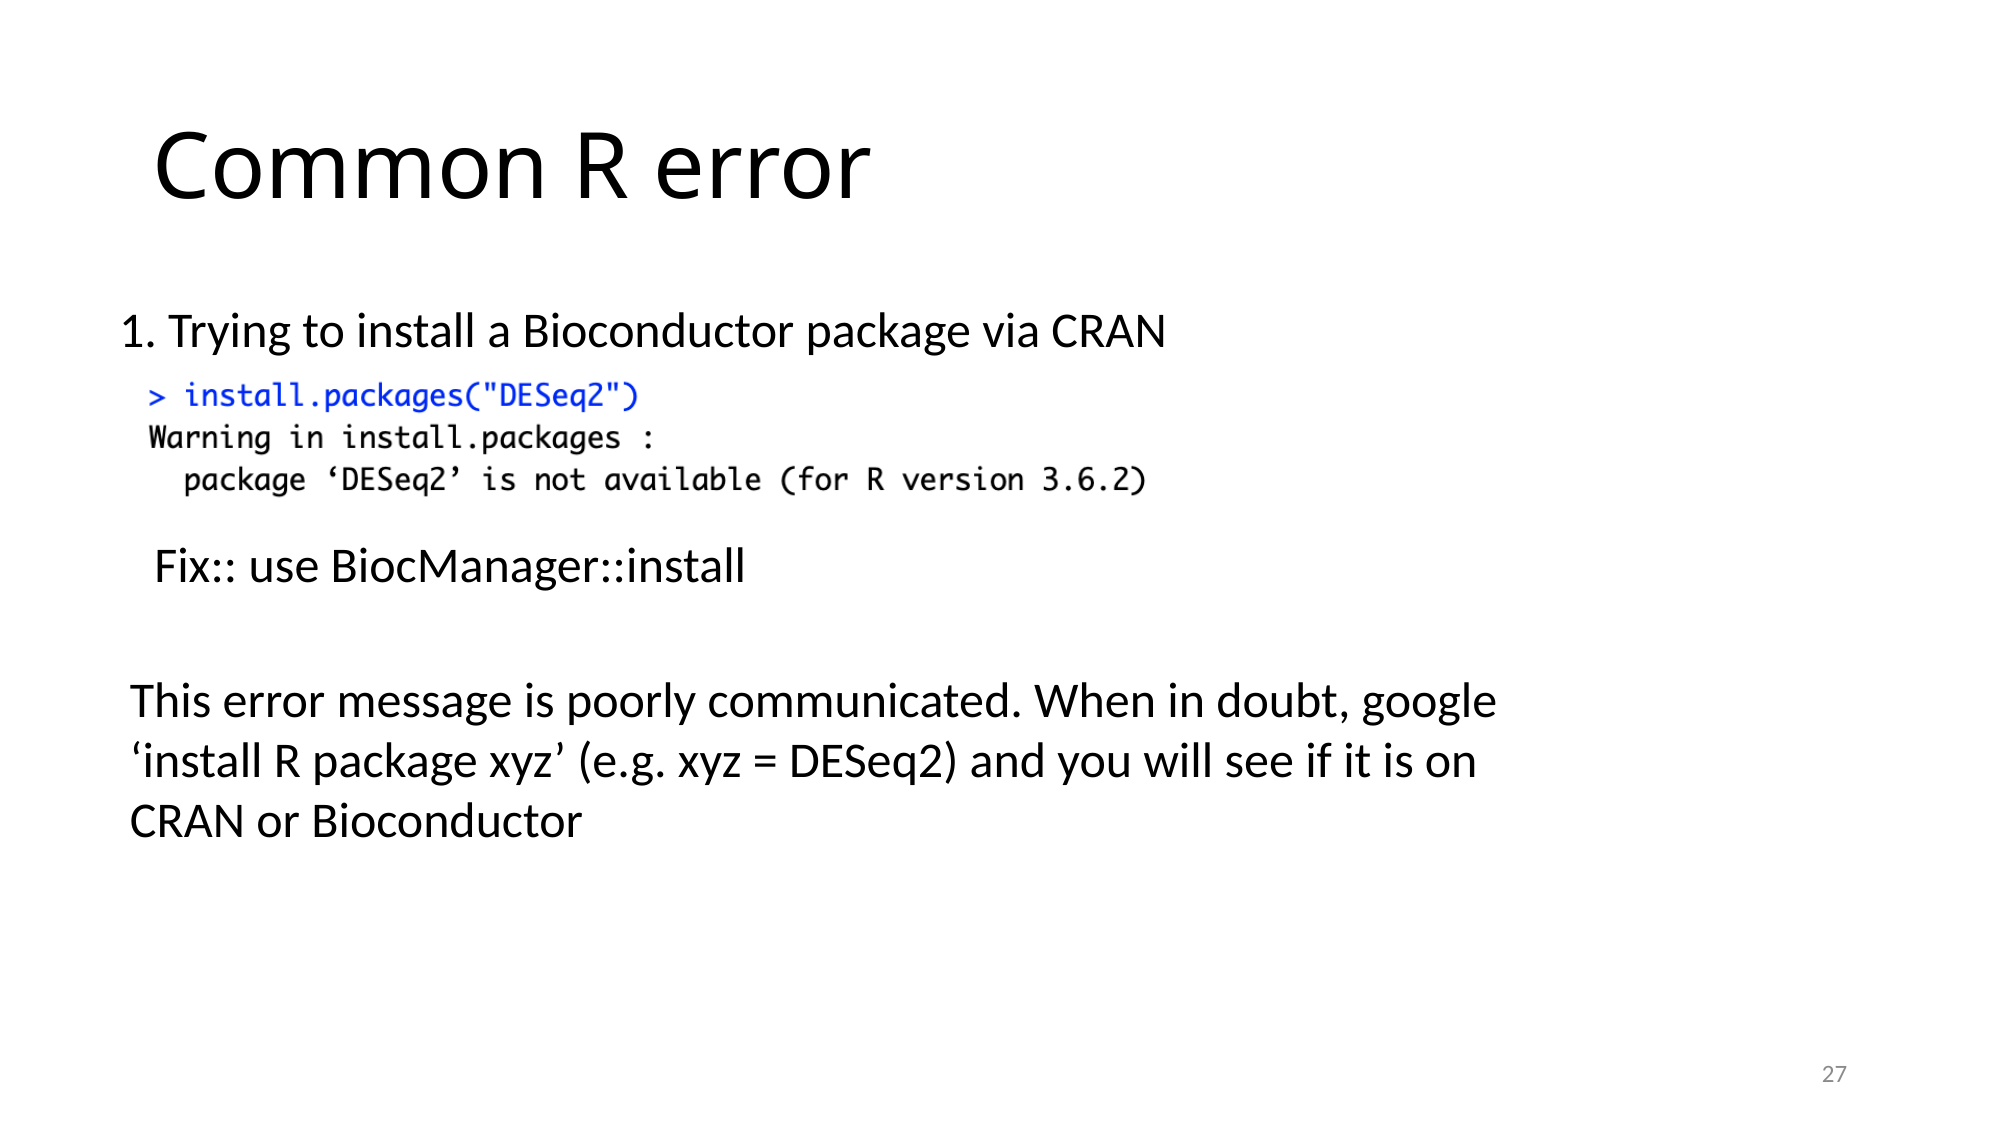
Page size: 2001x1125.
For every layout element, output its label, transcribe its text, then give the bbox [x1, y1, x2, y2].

text_box Fix:: use BiocManager::install [139, 524, 762, 600]
text_box This error message is poorly communicated. When in doubt, google ‘install R package xyz’ (e.g. xyz = DESeq2) and you will see if it is on CRAN or Bioconductor [115, 659, 1525, 855]
slide_number 27 [1412, 1042, 1863, 1103]
picture [137, 368, 1167, 509]
title Common R error [137, 59, 1863, 278]
text_box 1. Trying to install a Bioconductor package via CRAN [104, 290, 1183, 366]
